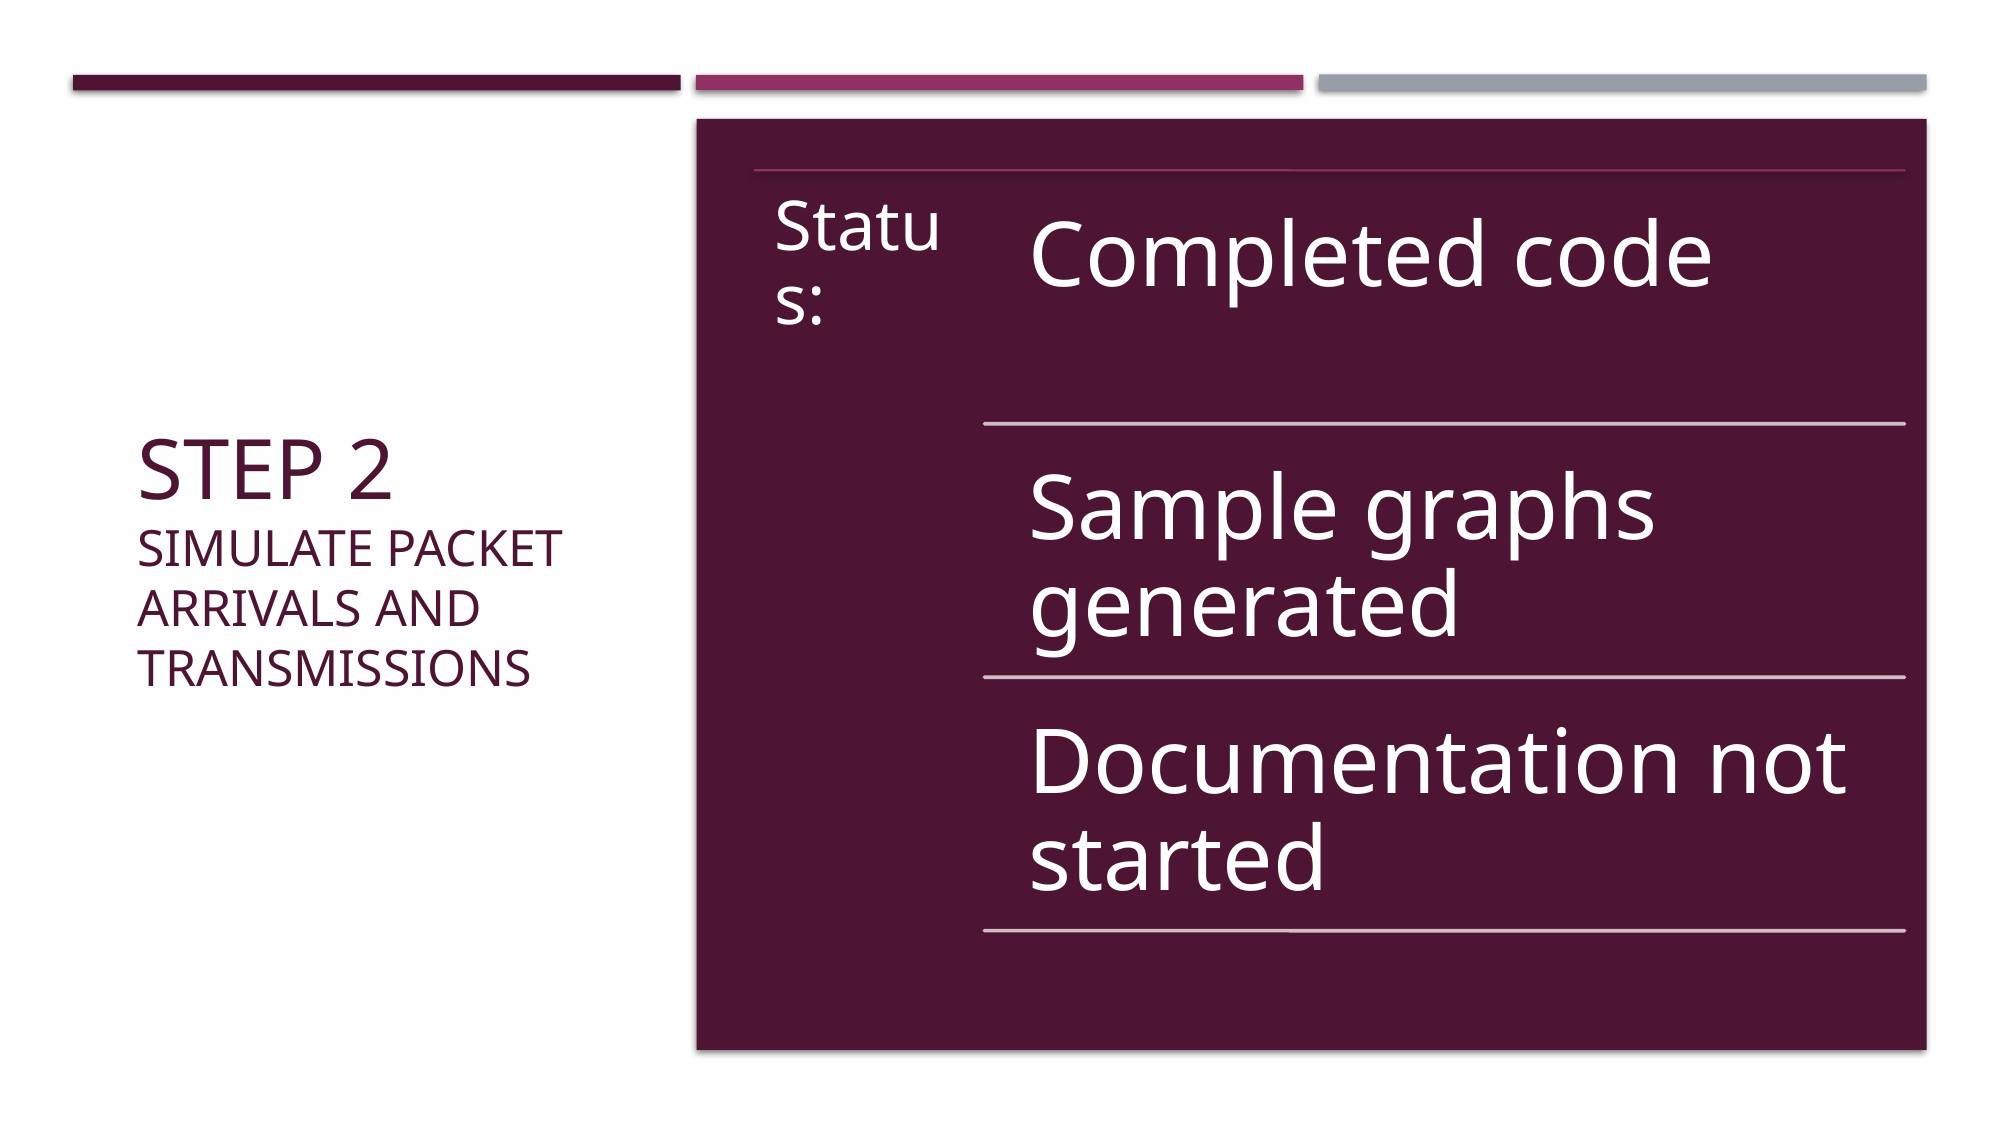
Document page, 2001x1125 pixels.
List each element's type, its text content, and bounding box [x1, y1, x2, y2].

text_box [1318, 73, 1928, 92]
text_box [696, 118, 1928, 1051]
title Step 2 simulate packet arrivals and transmissions [122, 170, 690, 943]
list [753, 169, 1906, 944]
text_box [72, 74, 682, 92]
text_box [695, 74, 1304, 91]
text_box [0, 0, 2000, 1125]
